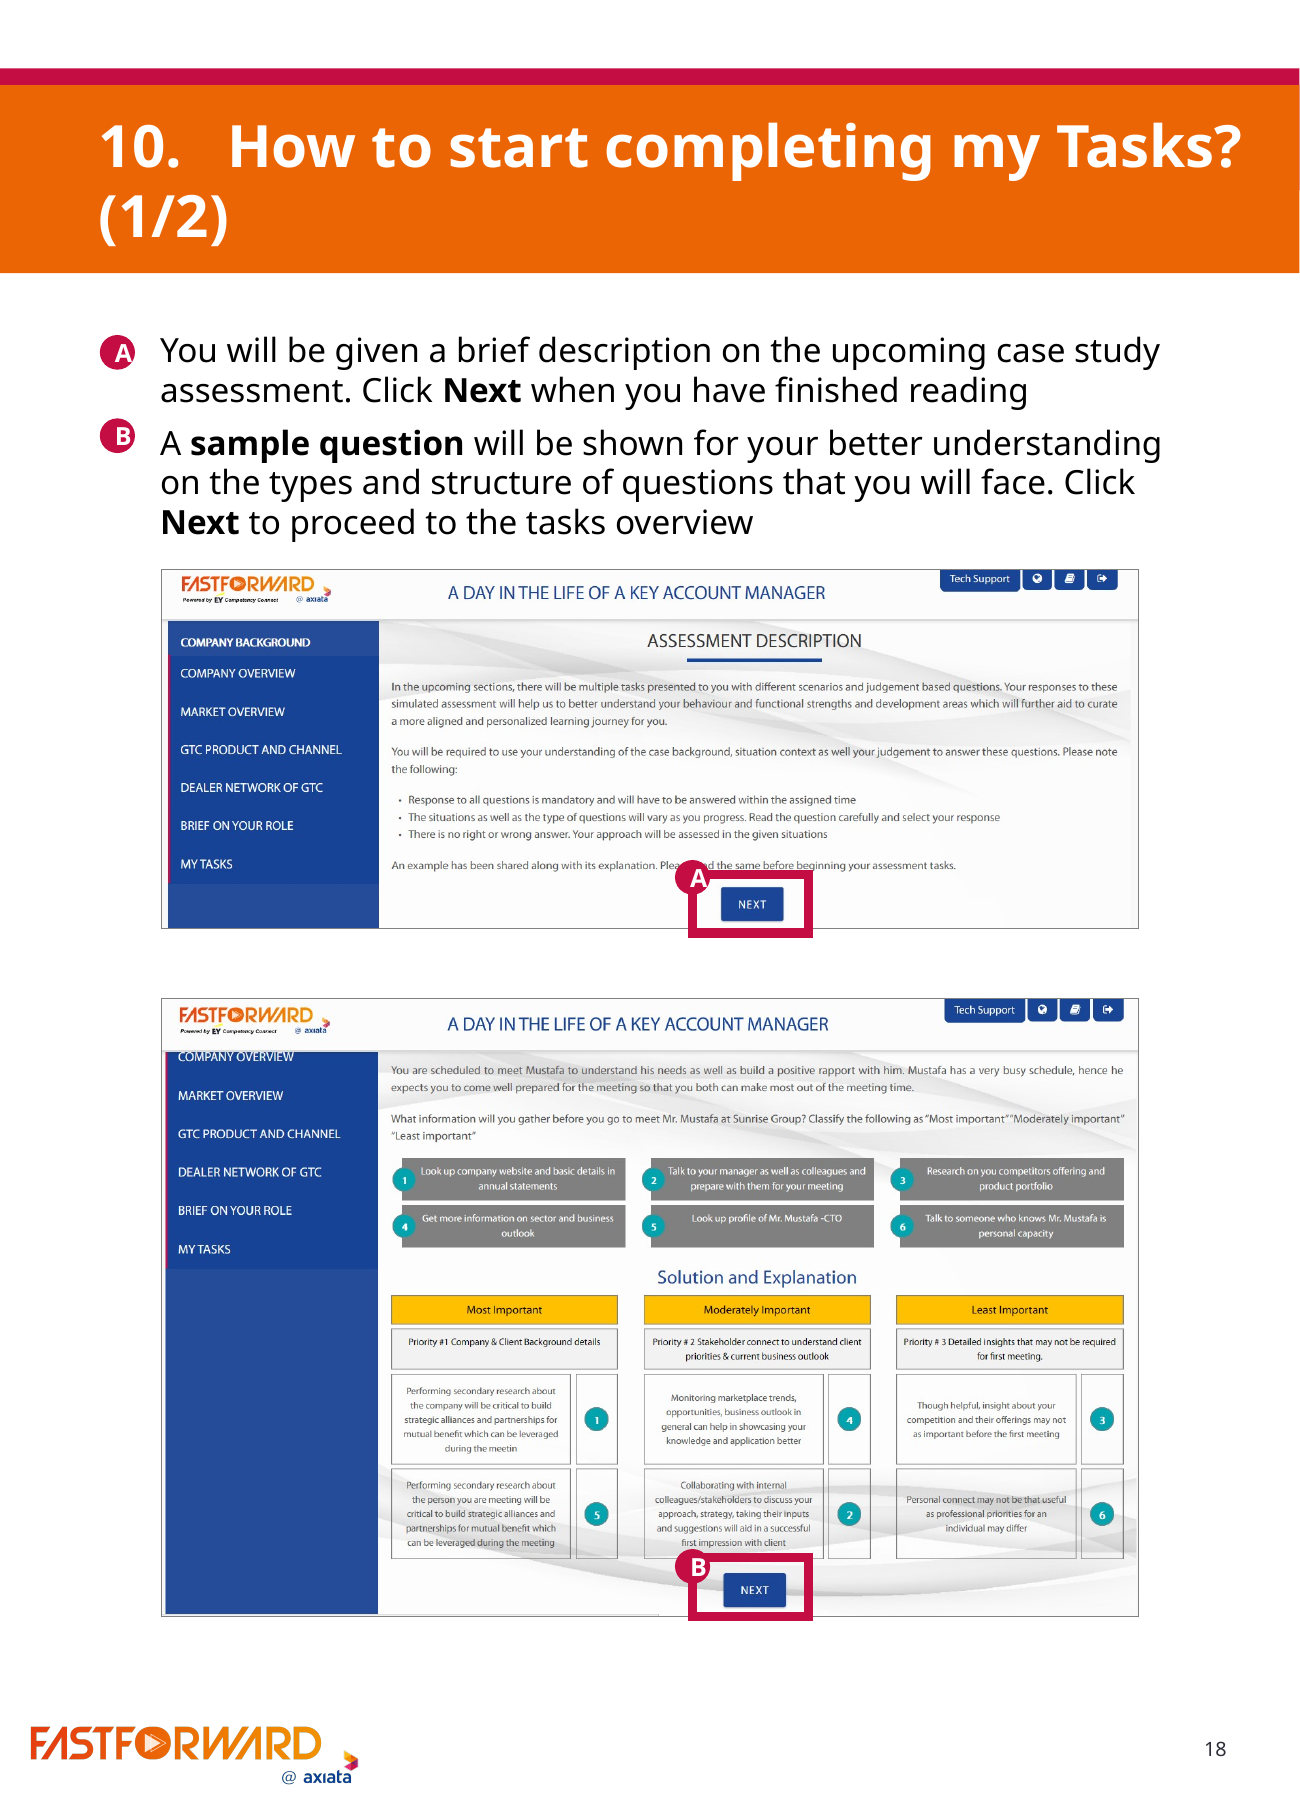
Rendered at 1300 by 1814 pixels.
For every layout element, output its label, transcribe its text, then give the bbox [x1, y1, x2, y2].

picture [160, 998, 1139, 1617]
text_box [0, 67, 1300, 84]
text_box B [98, 417, 137, 455]
text_box 10. How to start completing my Tasks? (1/2) [0, 84, 1300, 274]
picture [30, 1715, 359, 1796]
text_box A [98, 333, 137, 371]
text_box You will be given a brief description on the upcoming case study assessment. Click Next when you have finished reading A sample question will be shown for your better understanding on the types and structure of questions that you will face. Click Next to proceed to the tasks overview [88, 321, 1211, 885]
picture [160, 569, 1139, 929]
text_box [692, 929, 810, 934]
